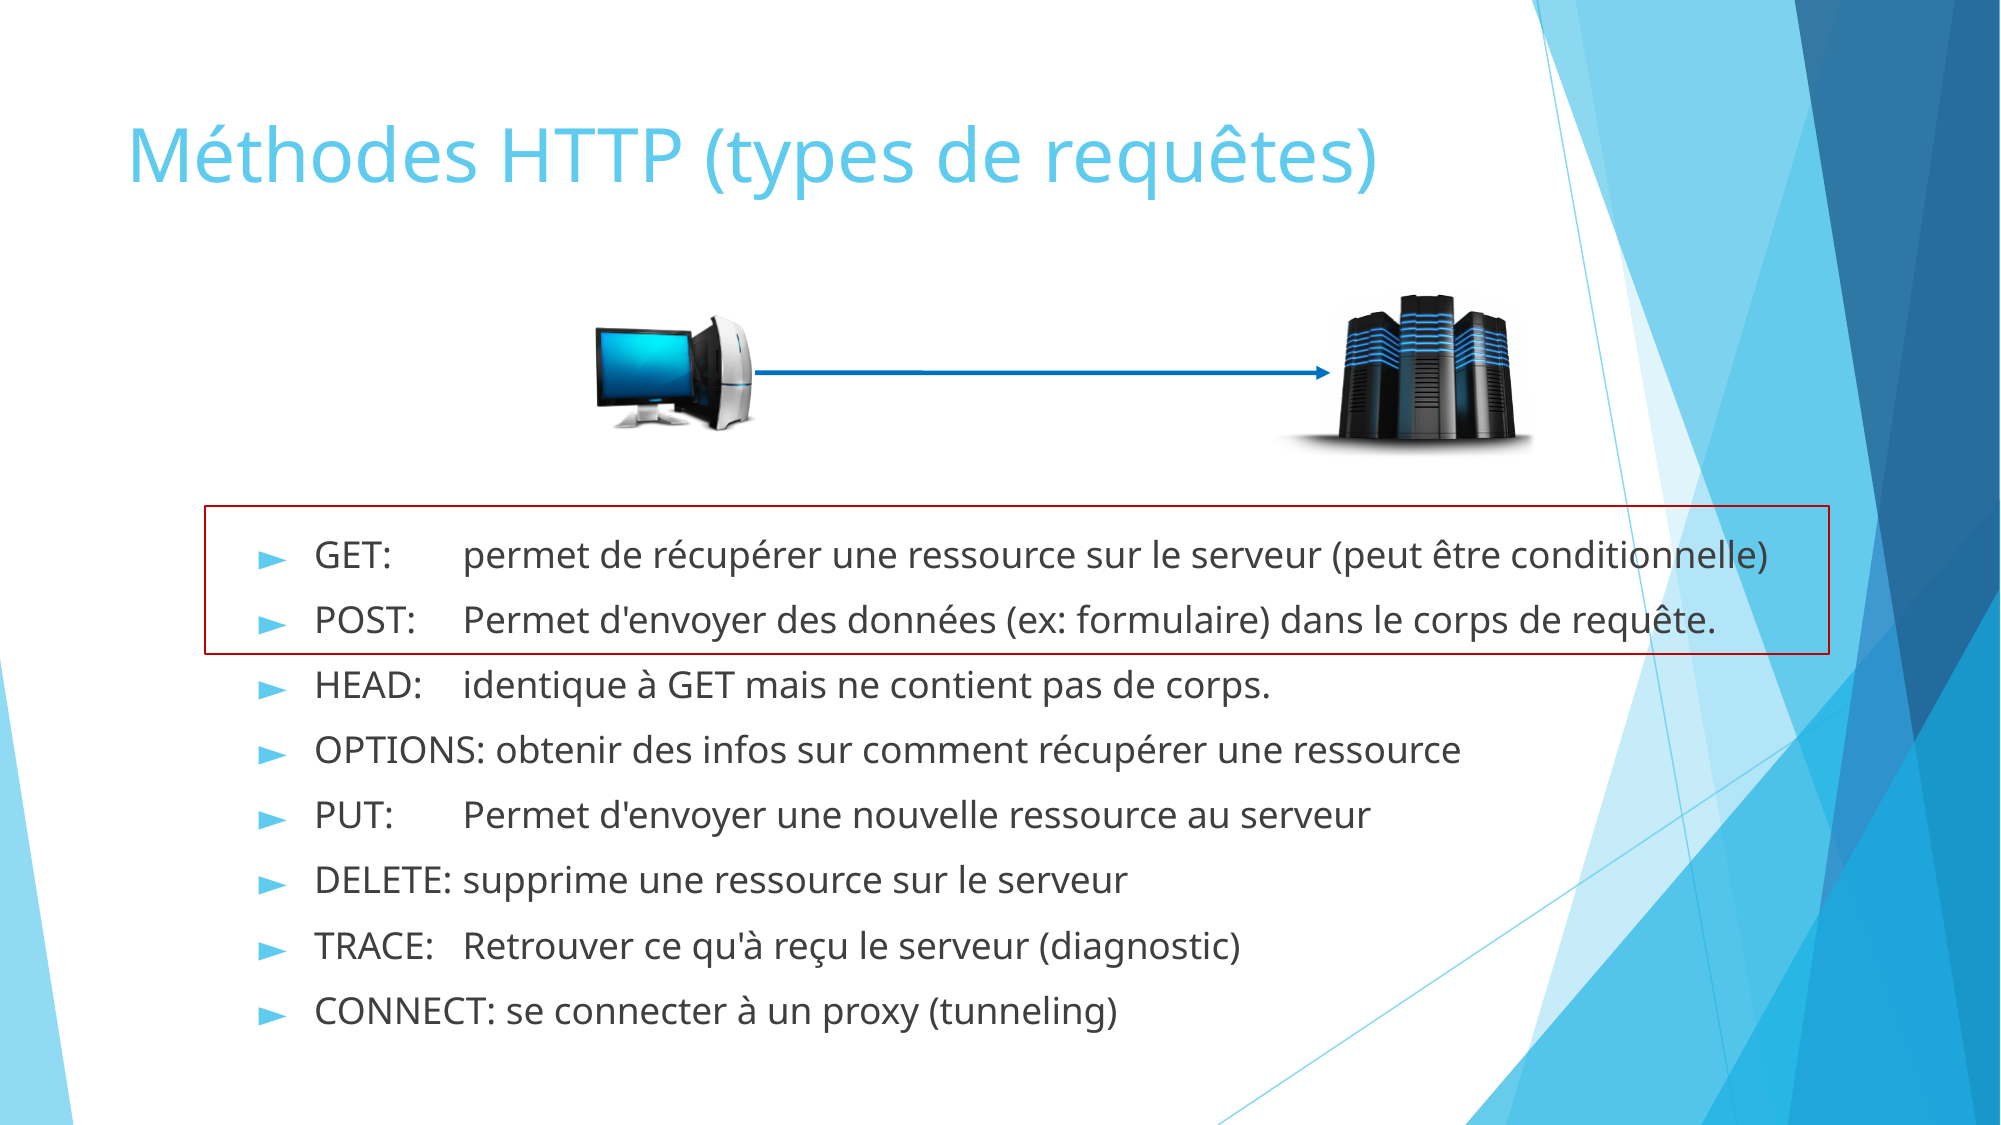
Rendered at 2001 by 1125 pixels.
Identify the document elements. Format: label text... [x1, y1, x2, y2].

picture [590, 290, 756, 456]
picture [1269, 286, 1537, 459]
text_box [204, 506, 1830, 655]
list GET: permet de récupérer une ressource sur le serveur (peut être conditionnelle) POST: Permet d'envoyer des données (ex: formulaire) dans le corps de requête. HEAD: identique à GET mais ne contient pas de corps. OPTIONS: obtenir des infos sur comment récupérer une ressource PUT: Permet d'envoyer une nouvelle ressource au serveur DELETE: supprime une ressource sur le serveur TRACE: Retrouver ce qu'à reçu le serveur (diagnostic) CONNECT: se connecter à un proxy (tunneling) [243, 524, 1887, 1086]
title Méthodes HTTP (types de requêtes) [111, 99, 1522, 317]
